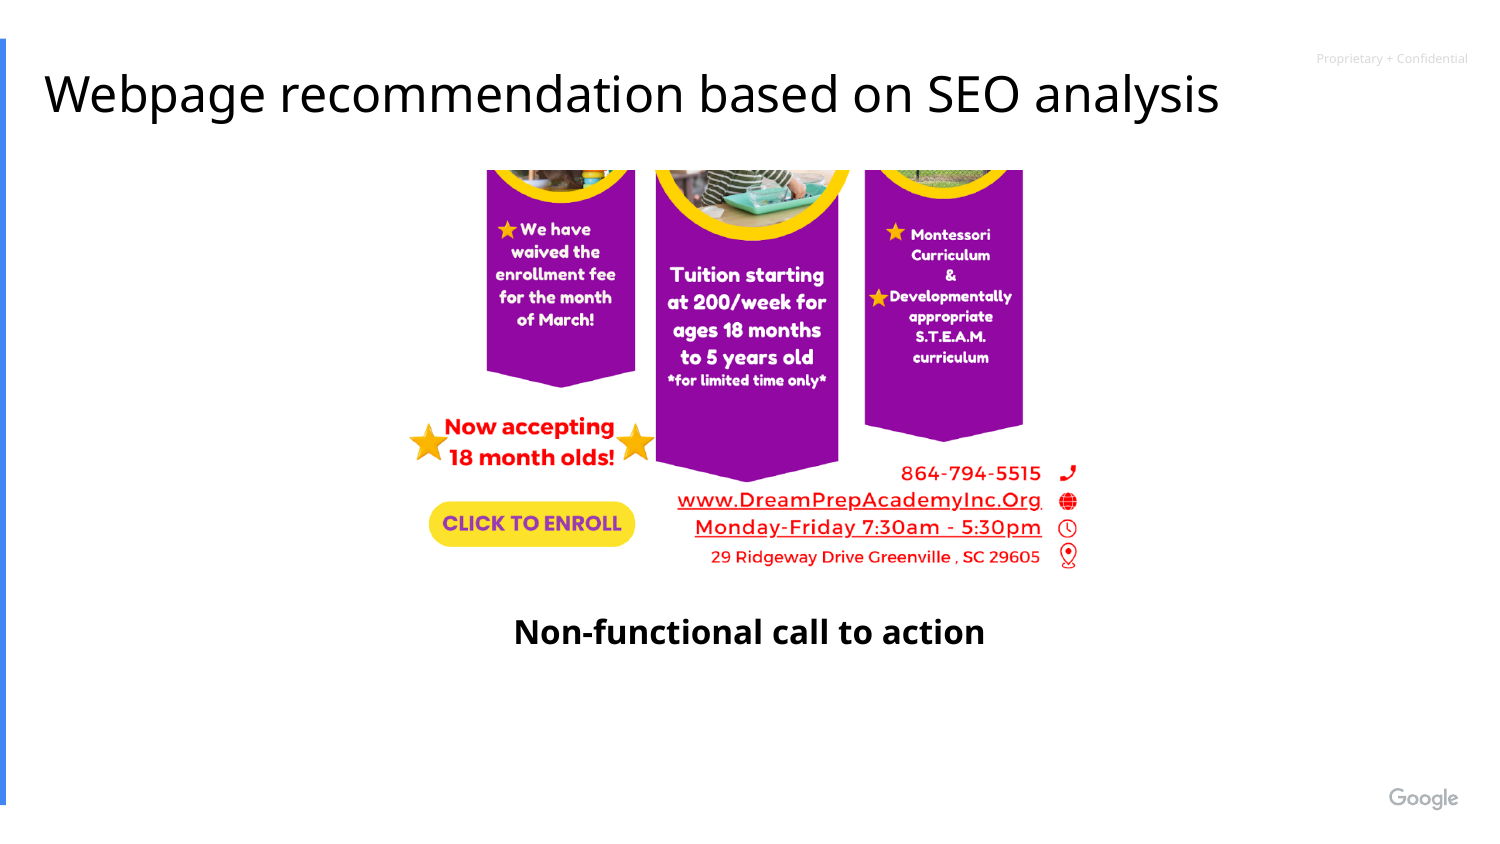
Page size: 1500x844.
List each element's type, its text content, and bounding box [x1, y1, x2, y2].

picture [321, 169, 1179, 576]
text_box Non-functional call to action [498, 603, 1002, 659]
text_box Webpage recommendation based on SEO analysis [29, 53, 1254, 142]
